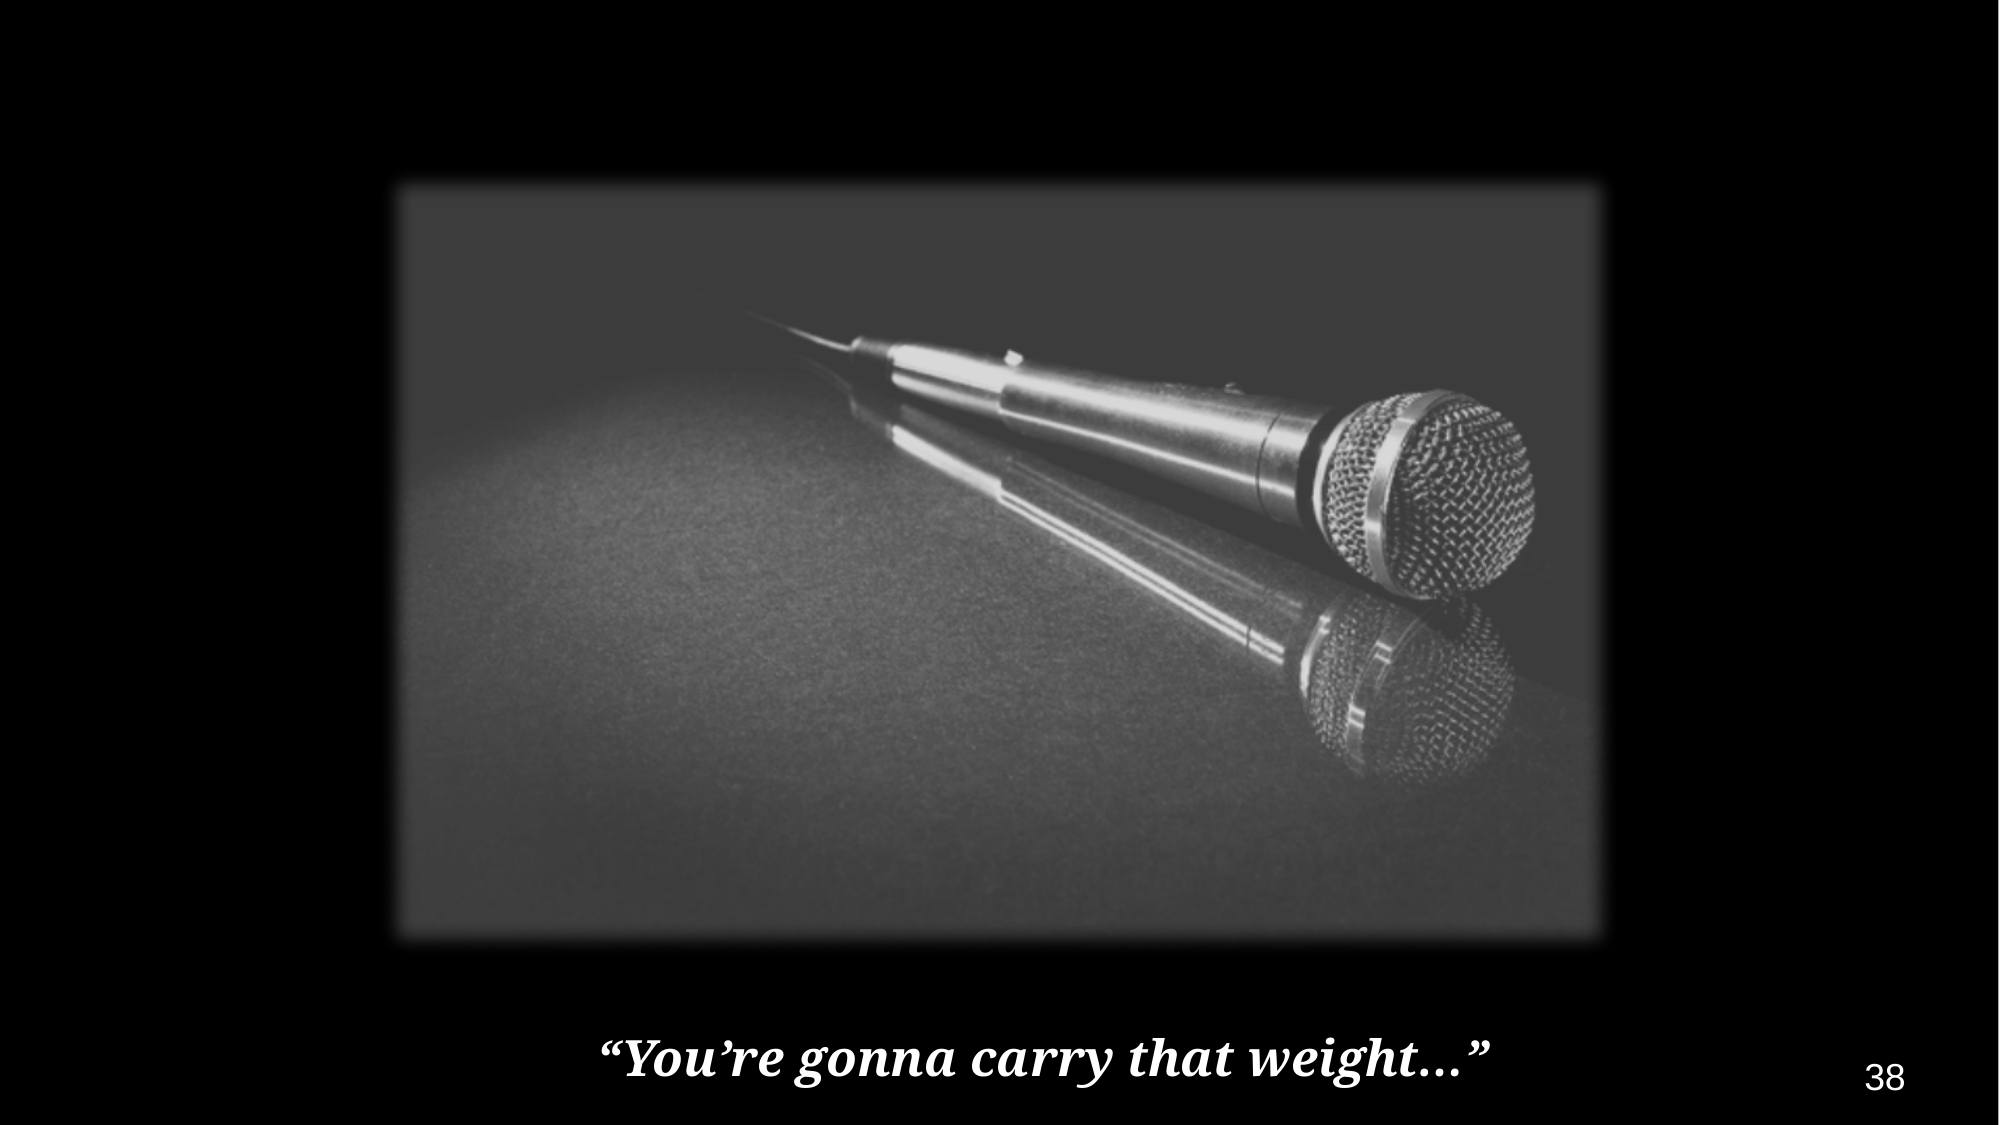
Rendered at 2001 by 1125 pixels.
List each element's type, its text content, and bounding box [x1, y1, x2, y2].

picture [379, 166, 1621, 959]
text_box [0, 0, 1999, 1125]
text_box “You’re gonna carry that weight…” [147, 1019, 1939, 1095]
